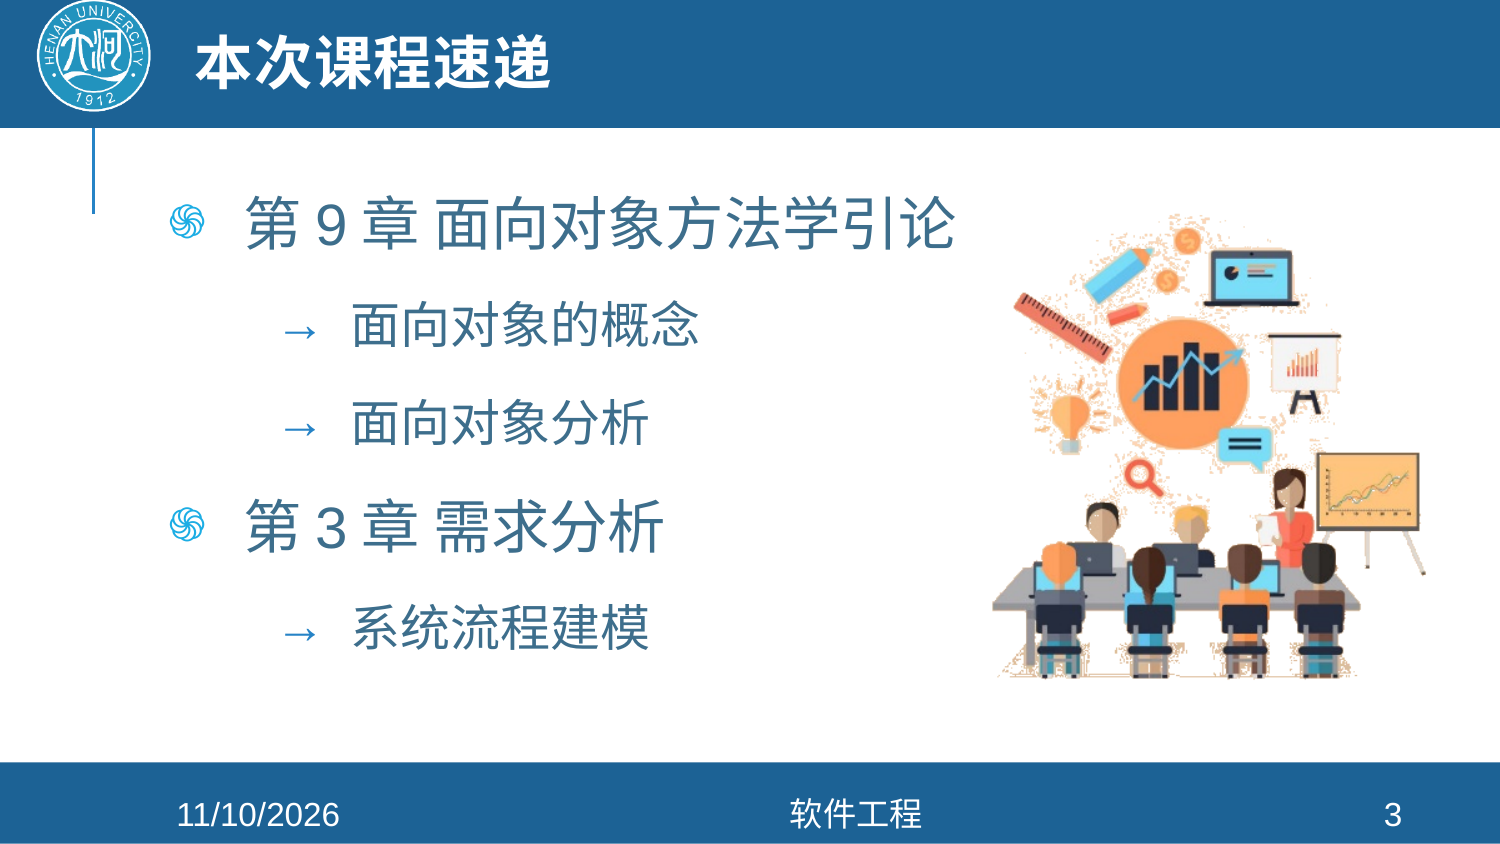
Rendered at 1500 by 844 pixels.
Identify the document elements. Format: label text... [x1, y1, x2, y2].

footer 软件工程 [391, 796, 1322, 830]
title 本次课程速递 [179, 0, 1454, 136]
picture [979, 199, 1438, 693]
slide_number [126, 796, 391, 830]
slide_number 3 [1333, 796, 1454, 830]
list 第9章 面向对象方法学引论 面向对象的概念 面向对象分析 第3章 需求分析 系统流程建模 [160, 165, 1454, 727]
